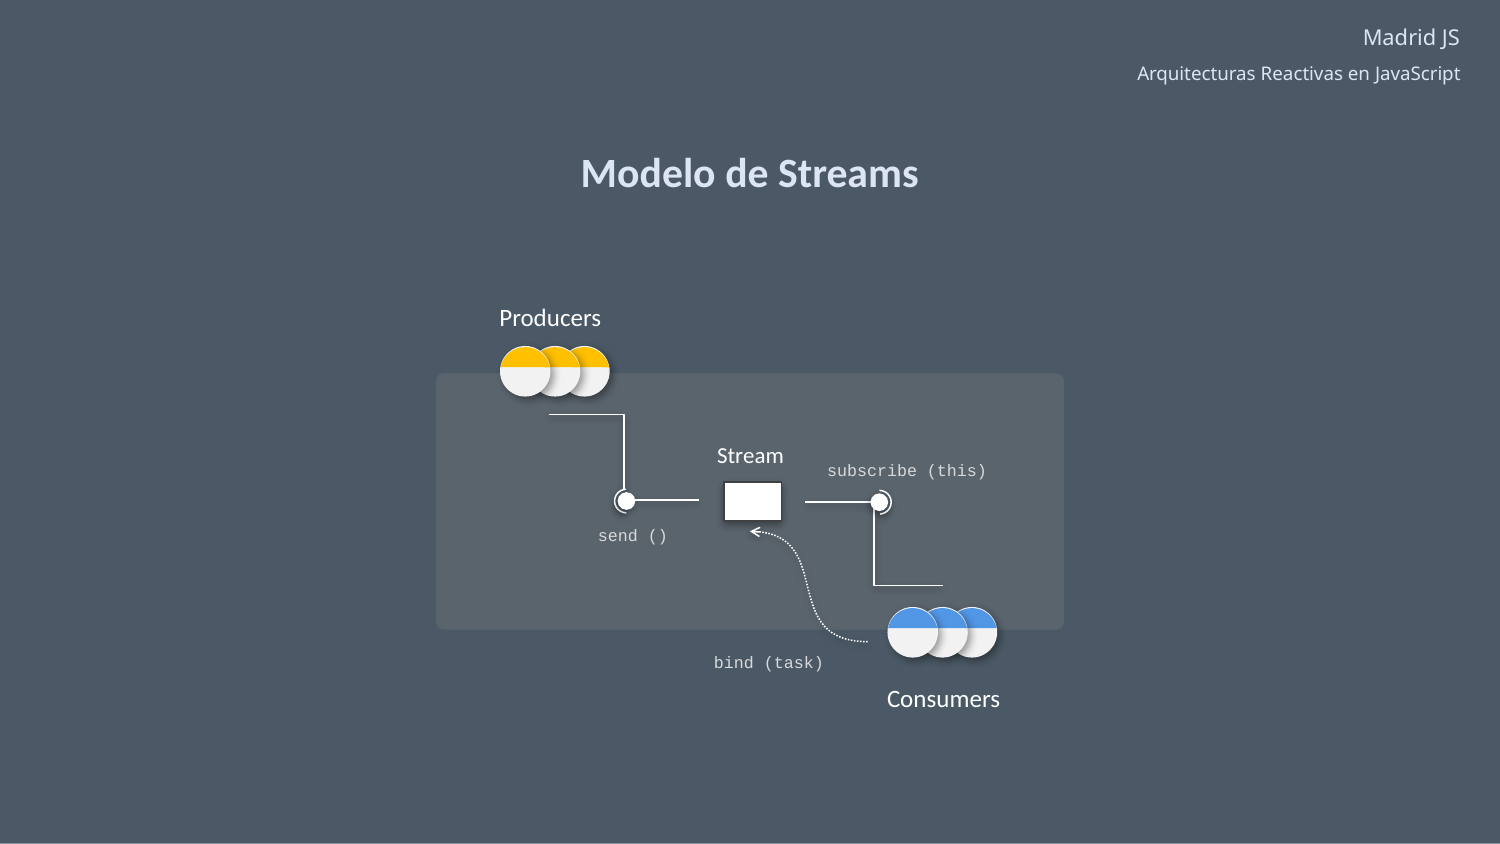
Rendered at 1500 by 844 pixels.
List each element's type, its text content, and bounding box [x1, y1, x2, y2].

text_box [805, 501, 943, 586]
text_box subscribe (this) [812, 452, 1010, 487]
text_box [867, 490, 892, 515]
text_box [548, 414, 700, 501]
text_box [499, 345, 610, 398]
text_box Producers [444, 301, 657, 334]
text_box bind (task) [692, 644, 845, 680]
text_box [749, 531, 868, 642]
text_box [723, 481, 782, 522]
text_box Consumers [837, 682, 1050, 715]
text_box Stream [705, 434, 814, 475]
text_box [432, 369, 1068, 634]
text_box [614, 489, 639, 514]
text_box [887, 606, 998, 659]
text_box Modelo de Streams [565, 138, 934, 204]
text_box send () [569, 517, 696, 552]
